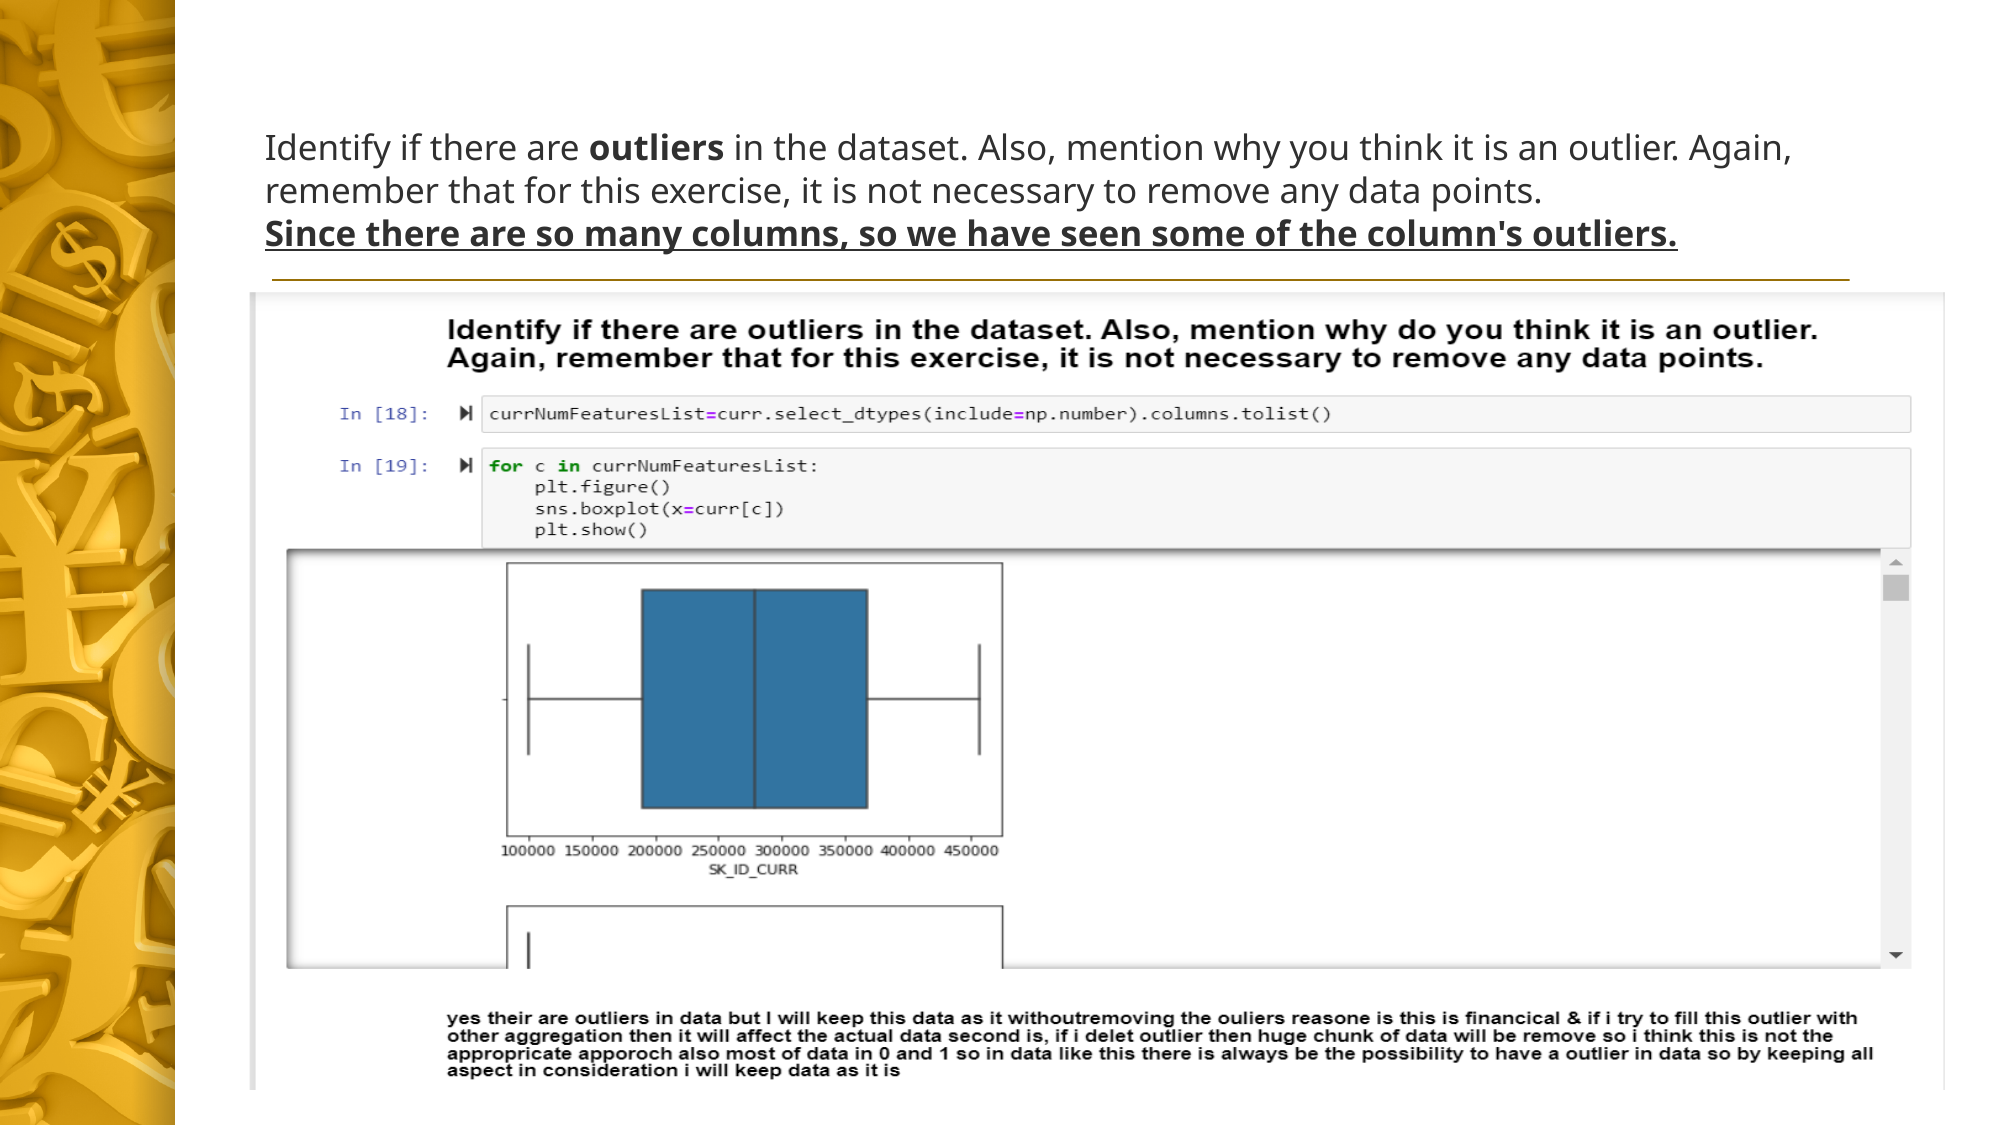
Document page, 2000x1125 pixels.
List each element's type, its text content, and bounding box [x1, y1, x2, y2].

title Identify if there are outliers in the dataset. Also, mention why you think it is an outlier. Again, remember that for this exercise, it is not necessary to remove any data points. Since there are so many columns, so we have seen some of the column's outliers. [249, 62, 1863, 263]
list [249, 290, 1945, 1090]
picture [0, 0, 175, 1125]
